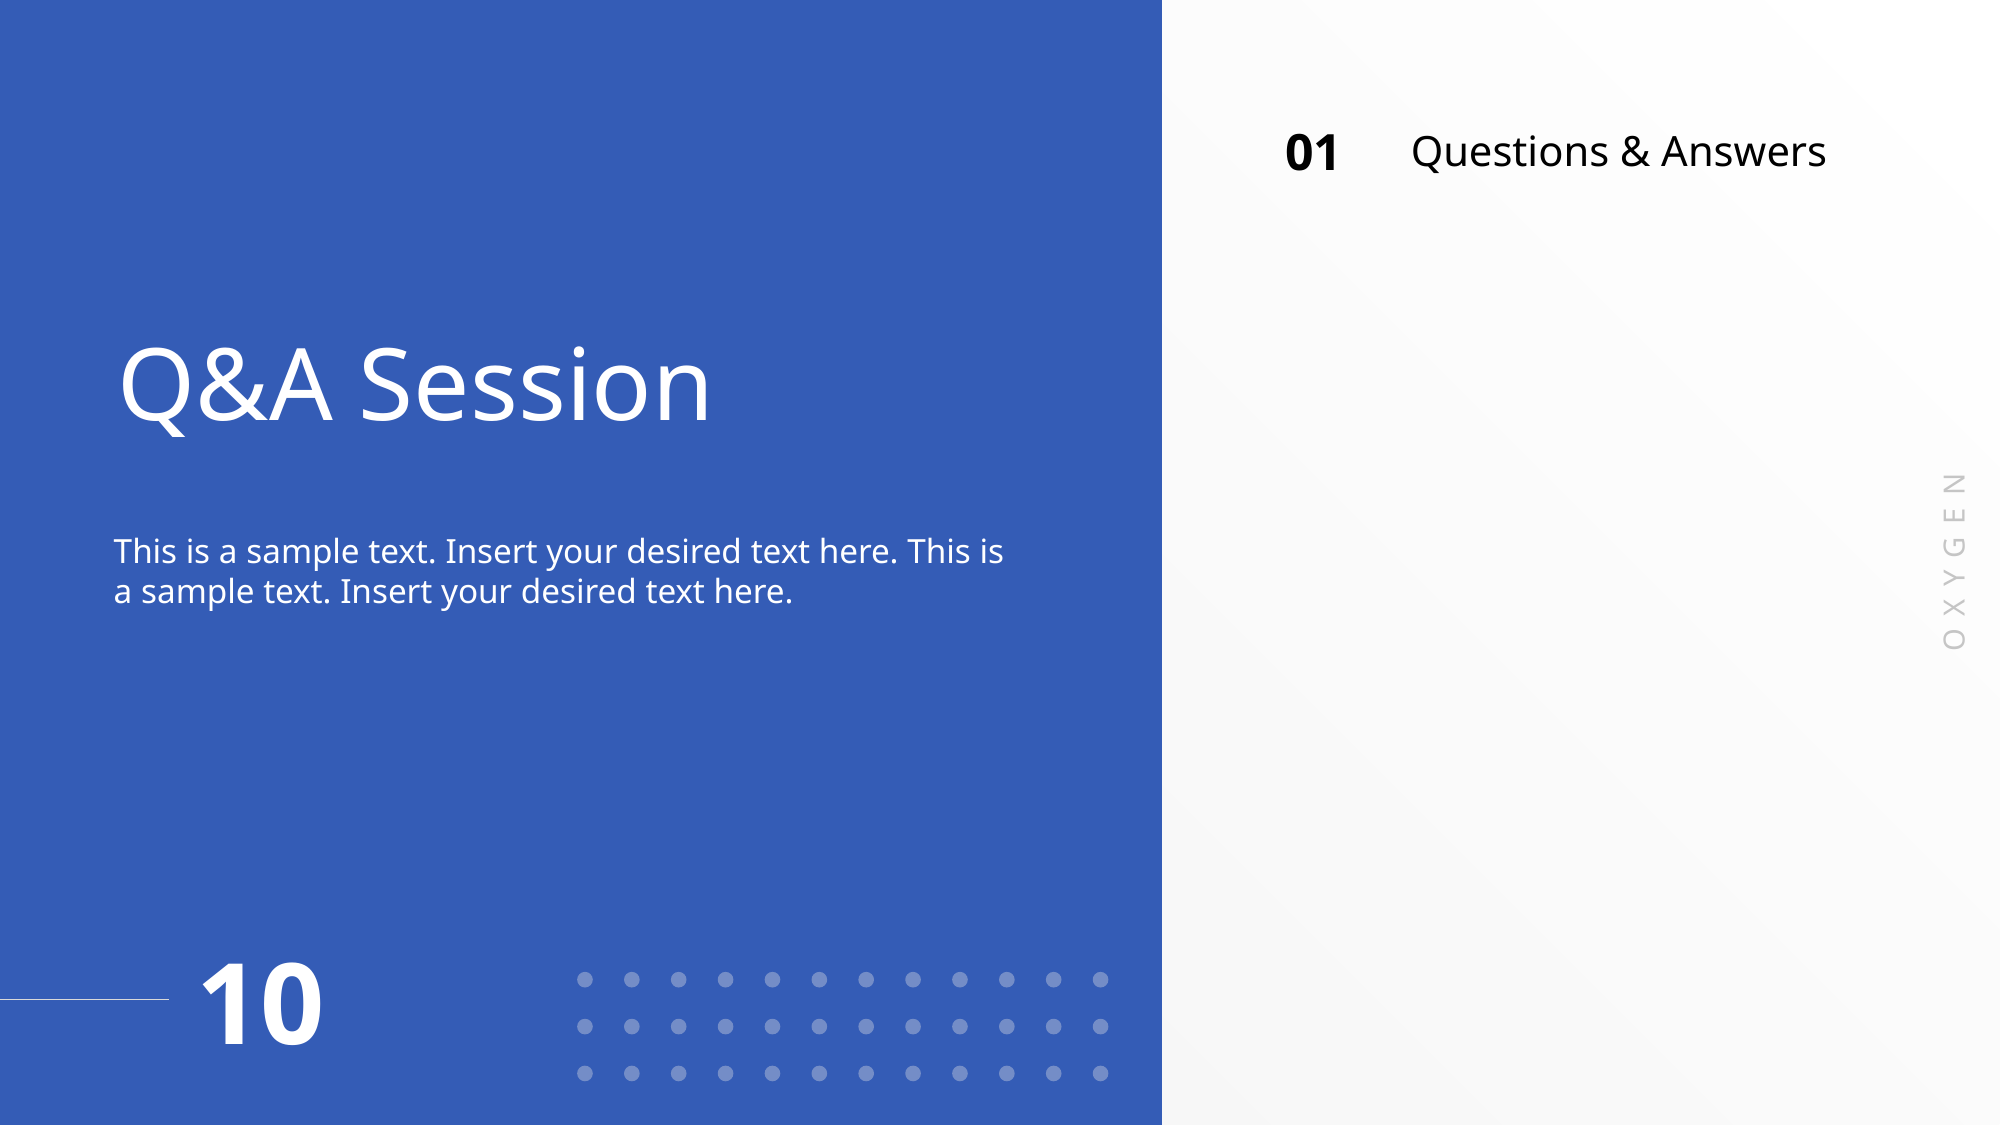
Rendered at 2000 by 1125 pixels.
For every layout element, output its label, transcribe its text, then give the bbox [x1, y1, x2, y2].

list This is a sample text. Insert your desired text here. This is a sample text. Insert your desired text here. [113, 520, 1032, 691]
footer OXYGEN [1922, 245, 1983, 880]
list Q&A Session [117, 94, 1033, 450]
list 10 [196, 893, 445, 1106]
text_box 01 [1271, 112, 1357, 189]
text_box Questions & Answers [1410, 124, 1828, 177]
